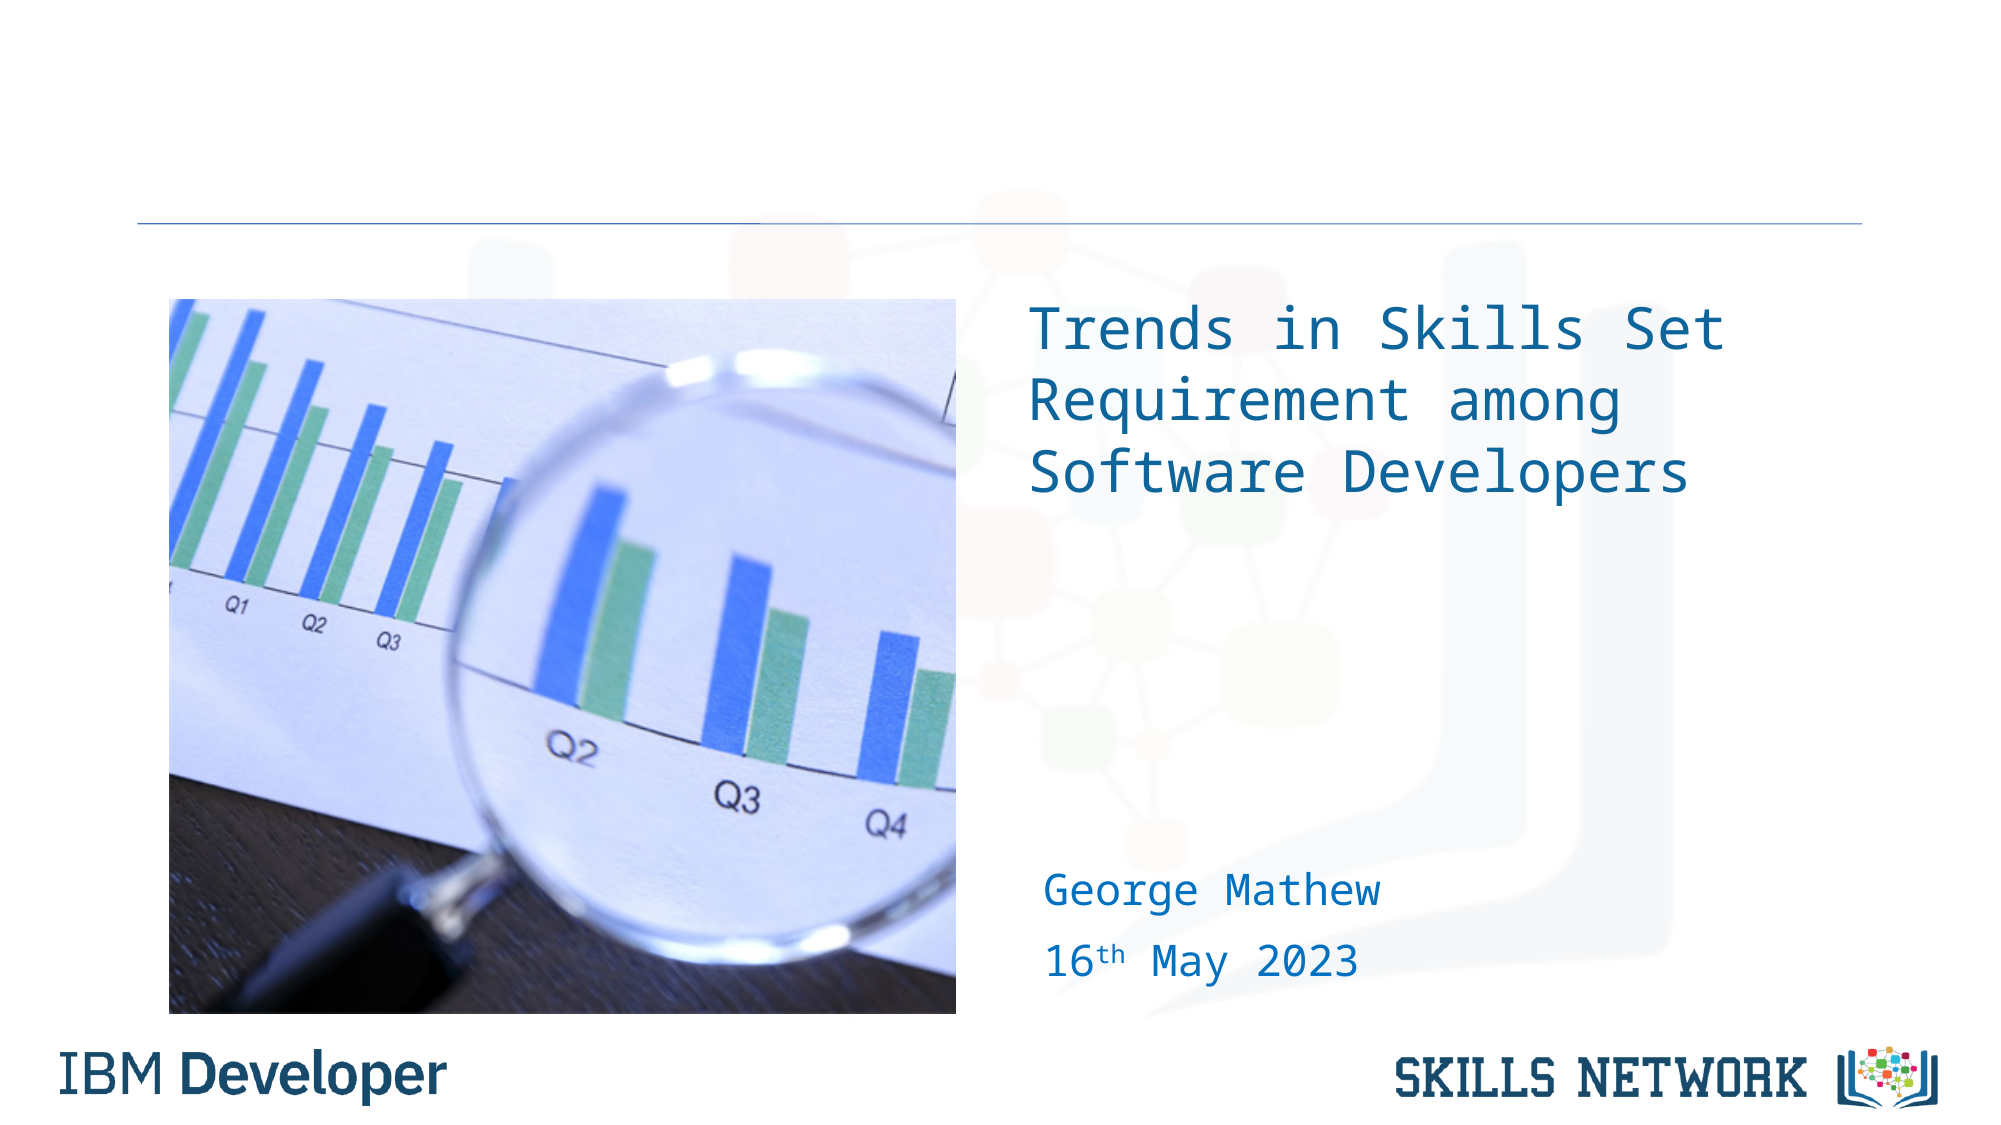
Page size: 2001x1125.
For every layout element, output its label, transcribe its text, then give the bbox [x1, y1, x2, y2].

picture [1390, 1045, 1945, 1111]
picture [55, 1045, 459, 1108]
picture [169, 299, 956, 1014]
title Trends in Skills Set Requirement among Software Developers [1012, 270, 1895, 528]
list George Mathew 16th May 2023 [1028, 855, 1879, 996]
